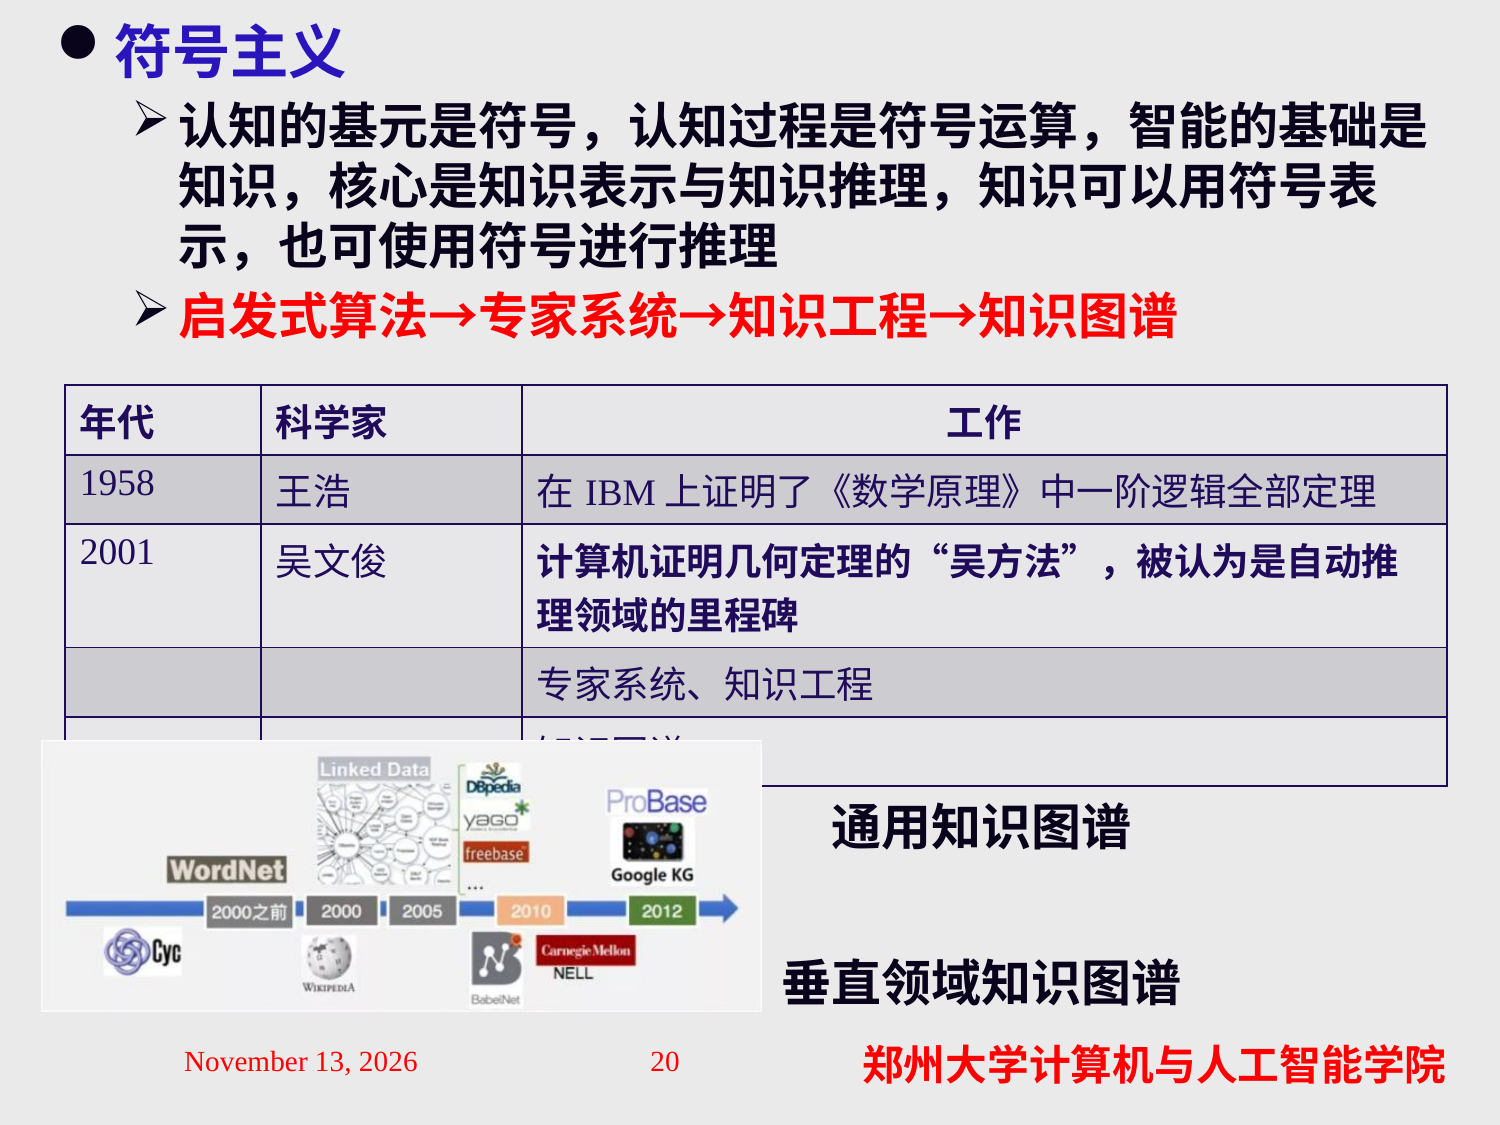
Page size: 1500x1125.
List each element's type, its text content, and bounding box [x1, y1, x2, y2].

table_cell [262, 718, 521, 739]
table_cell [66, 648, 260, 716]
table_cell 王浩 [262, 456, 521, 523]
picture [40, 740, 763, 1012]
table_cell 专家系统、知识工程 [523, 648, 1446, 716]
list 符号主义 认知的基元是符号，认知过程是符号运算，智能的基础是知识，核心是知识表示与知识推理，知识可以用符号表示，也可使用符号进行推理 启发式算法→专家系统→知识工程→知识图谱 [40, 7, 1471, 987]
table_cell 计算机证明几何定理的“吴方法”，被认为是自动推理领域的里程碑 [523, 525, 1446, 647]
table_cell [262, 648, 521, 716]
table_cell 2001 [66, 525, 260, 647]
table_header 科学家 [262, 386, 521, 454]
table_cell 吴文俊 [262, 525, 521, 647]
table_cell [66, 718, 260, 739]
table_cell 知识图谱 [523, 718, 1446, 785]
table_cell 在IBM上证明了《数学原理》中一阶逻辑全部定理 [523, 456, 1446, 523]
table_header 工作 [523, 386, 1446, 454]
table_cell 1958 [66, 456, 260, 523]
text_box 通用知识图谱 垂直领域知识图谱 [764, 769, 1224, 1019]
table_header 年代 [66, 386, 260, 454]
